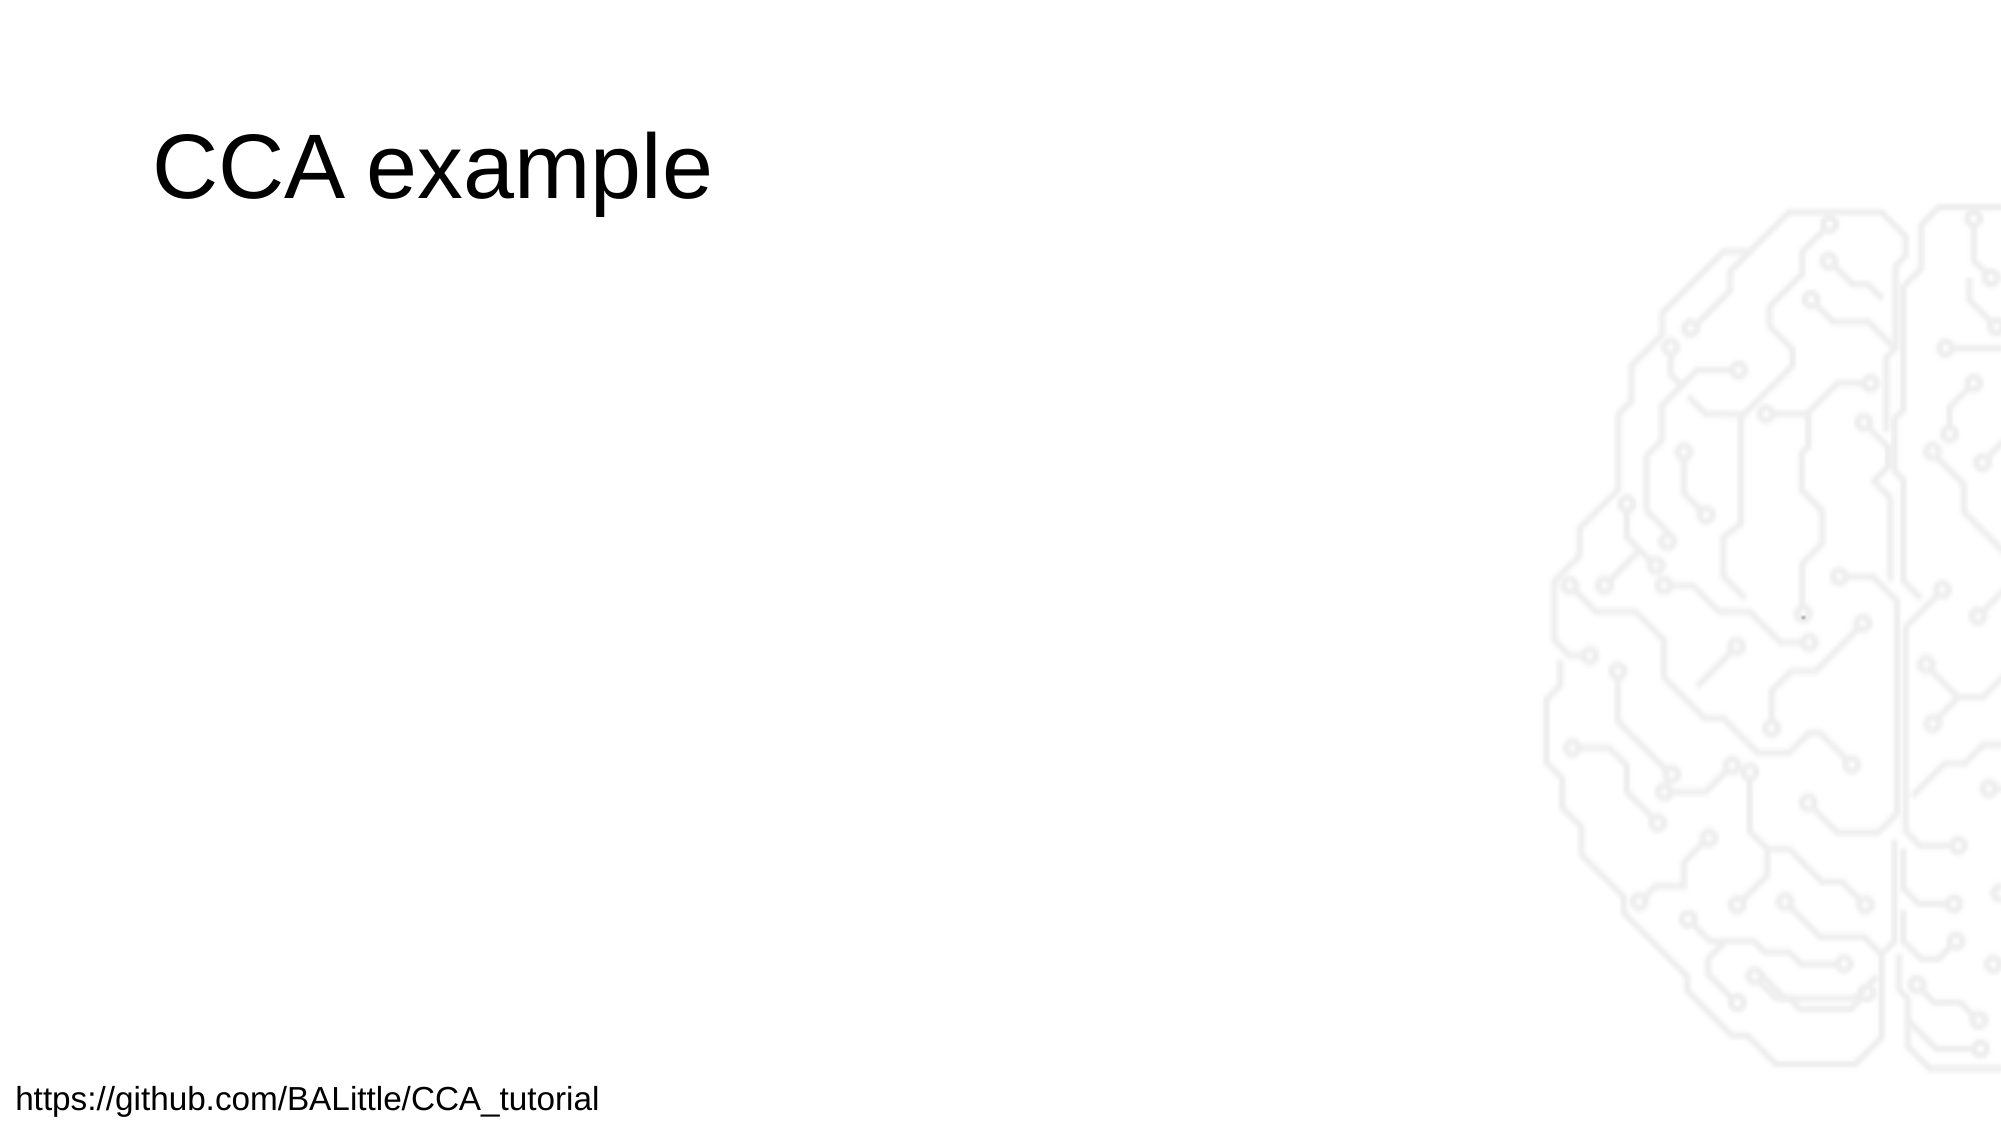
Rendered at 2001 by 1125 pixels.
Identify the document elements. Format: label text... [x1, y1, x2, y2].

text_box https://github.com/BALittle/CCA_tutorial [0, 1070, 658, 1125]
title CCA example [137, 59, 1863, 278]
